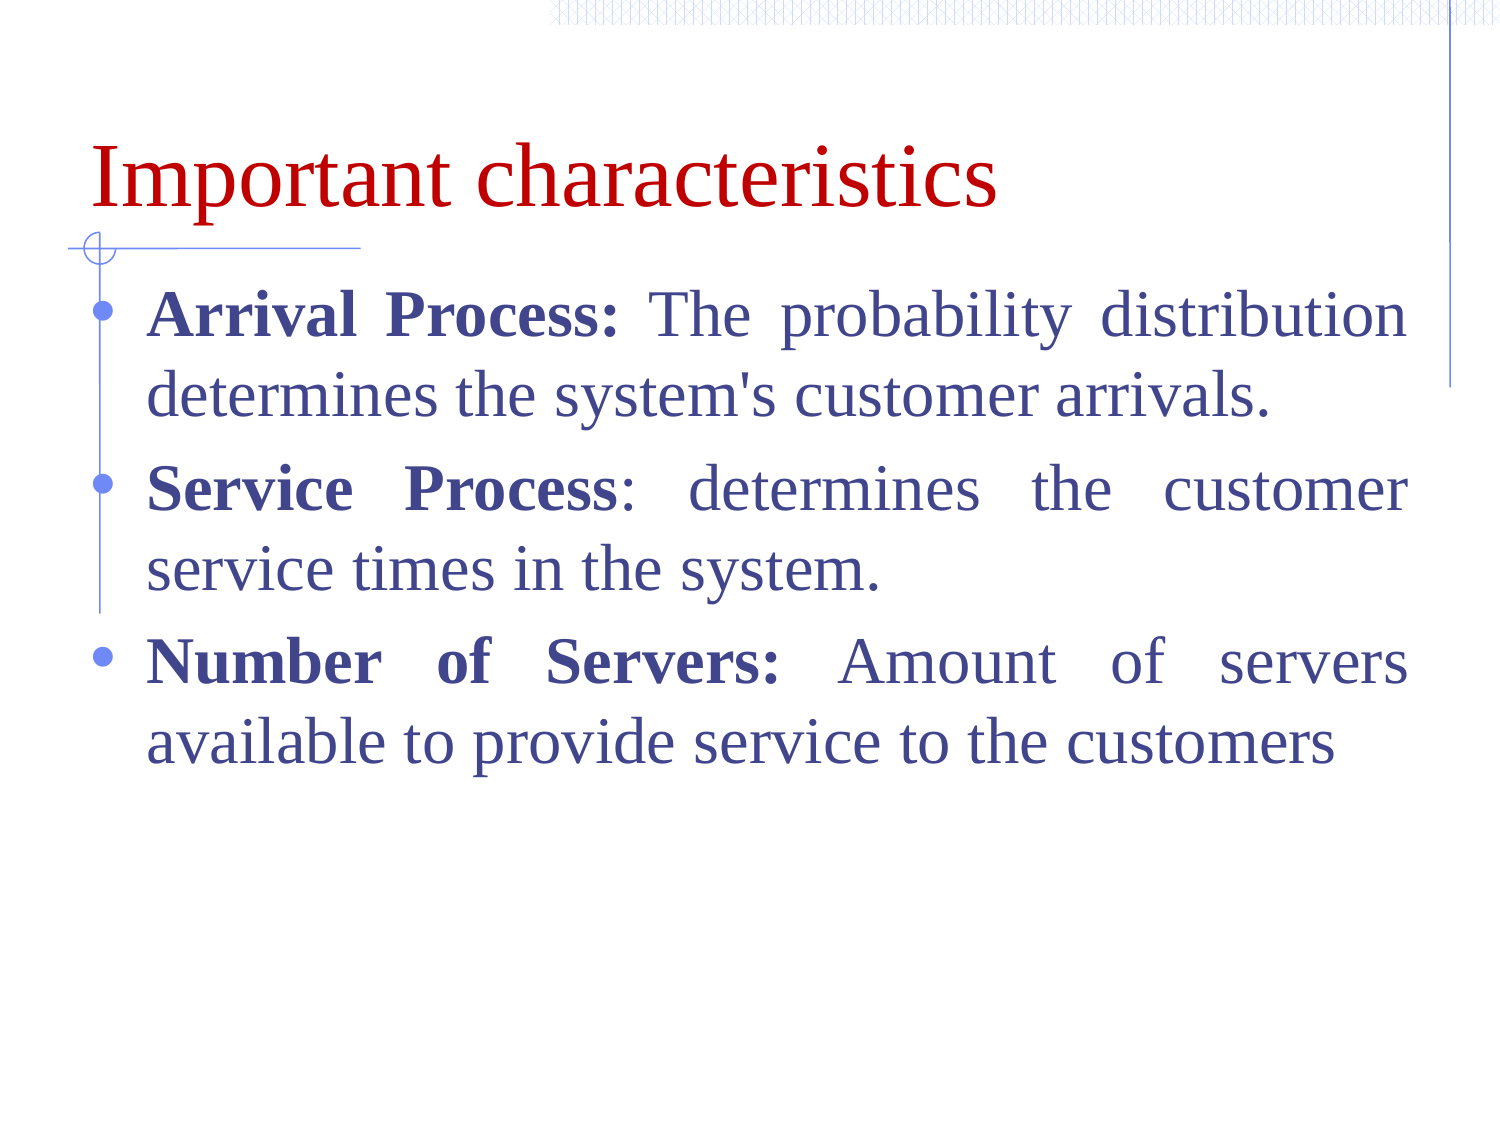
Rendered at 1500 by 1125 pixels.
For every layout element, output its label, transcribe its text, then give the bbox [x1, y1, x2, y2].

title Important characteristics [75, 45, 1426, 233]
list Arrival Process: The probability distribution determines the system's customer arrivals. Service Process: determines the customer service times in the system. Number of Servers: Amount of servers available to provide service to the customers [75, 262, 1425, 1000]
